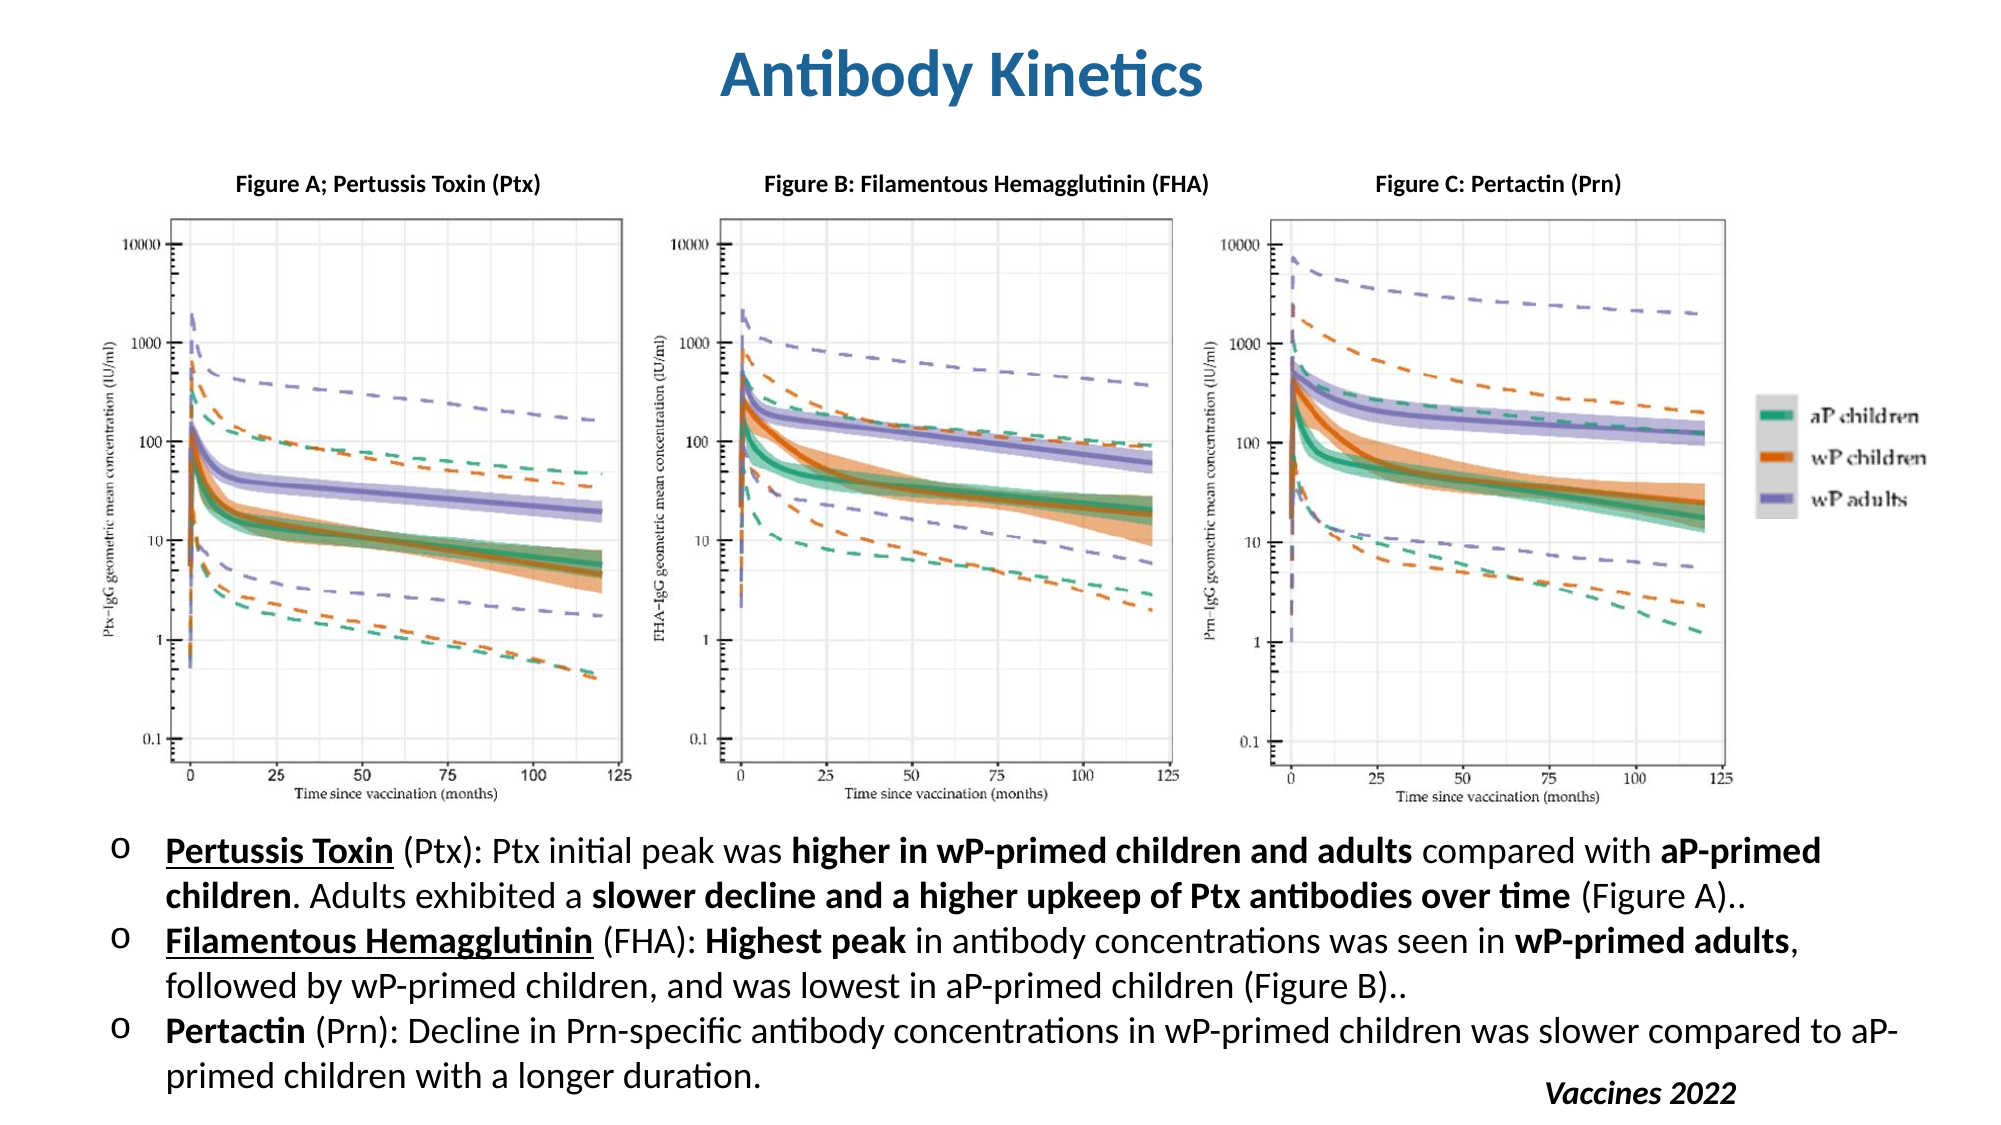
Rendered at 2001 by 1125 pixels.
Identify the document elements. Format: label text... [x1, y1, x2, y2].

text_box Figure A; Pertussis Toxin (Ptx) Figure B: Filamentous Hemagglutinin (FHA) Figure C: Pertactin (Prn) [220, 160, 2000, 206]
text_box Antibody Kinetics [702, 21, 1238, 117]
picture [1752, 363, 1964, 520]
picture [94, 215, 1735, 805]
text_box Vaccines 2022 [1529, 1064, 1974, 1120]
text_box Pertussis Toxin (Ptx): Ptx initial peak was higher in wP-primed children and adults compared with aP-primed children. Adults exhibited a slower decline and a higher upkeep of Ptx antibodies over time (Figure A).. Filamentous Hemagglutinin (FHA): Highest peak in antibody concentrations was seen in wP-primed adults, followed by wP-primed children, and was lowest in aP-primed children (Figure B).. Pertactin (Prn): Decline in Prn-specific antibody concentrations in wP-primed children was slower compared to aP-primed children with a longer duration. [94, 819, 1928, 1104]
